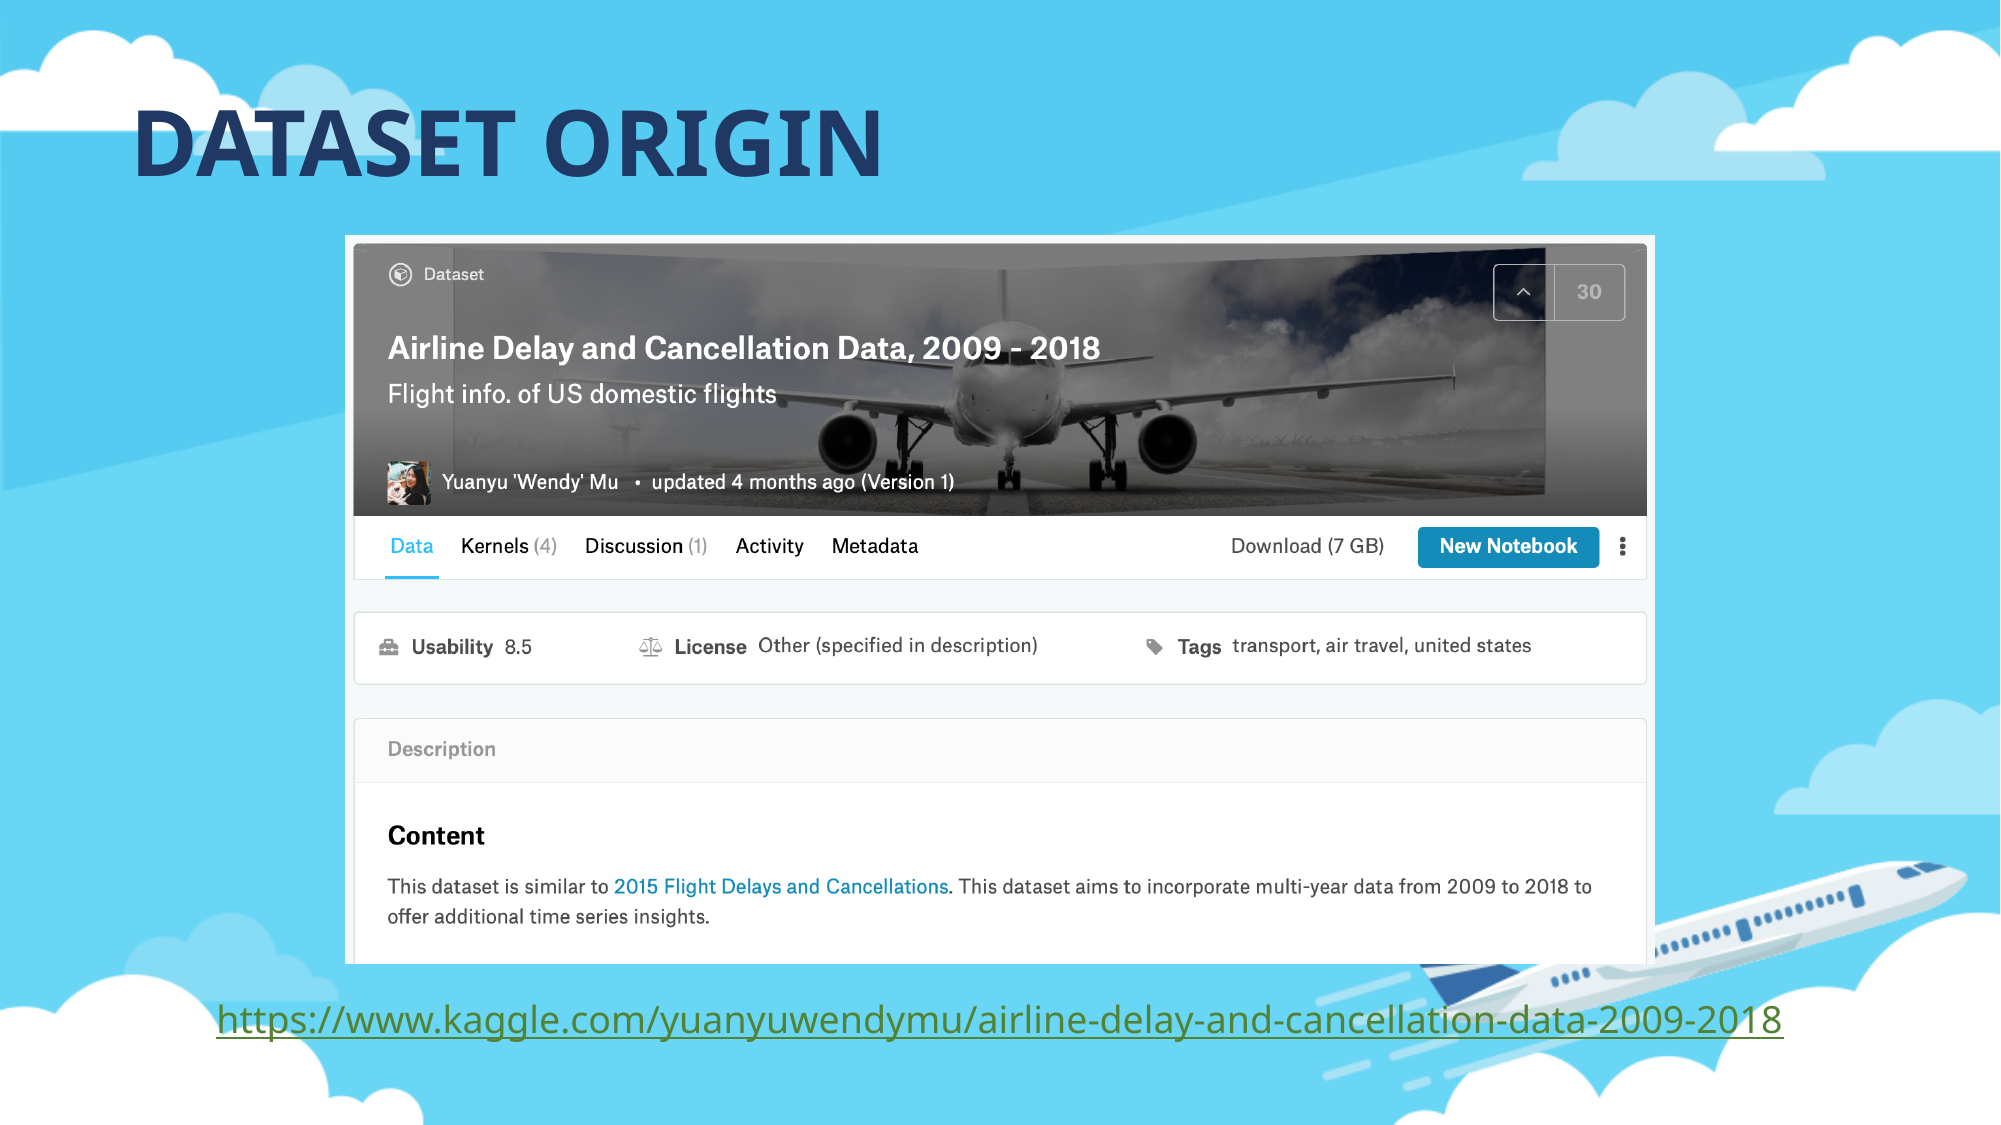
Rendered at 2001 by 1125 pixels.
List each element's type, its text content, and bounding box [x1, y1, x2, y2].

title DATASET ORIGIN [115, 37, 1841, 256]
list https://www.kaggle.com/yuanyuwendymu/airline-delay-and-cancellation-data-2009-2018 [0, 989, 2000, 1094]
picture [0, 0, 2001, 1125]
